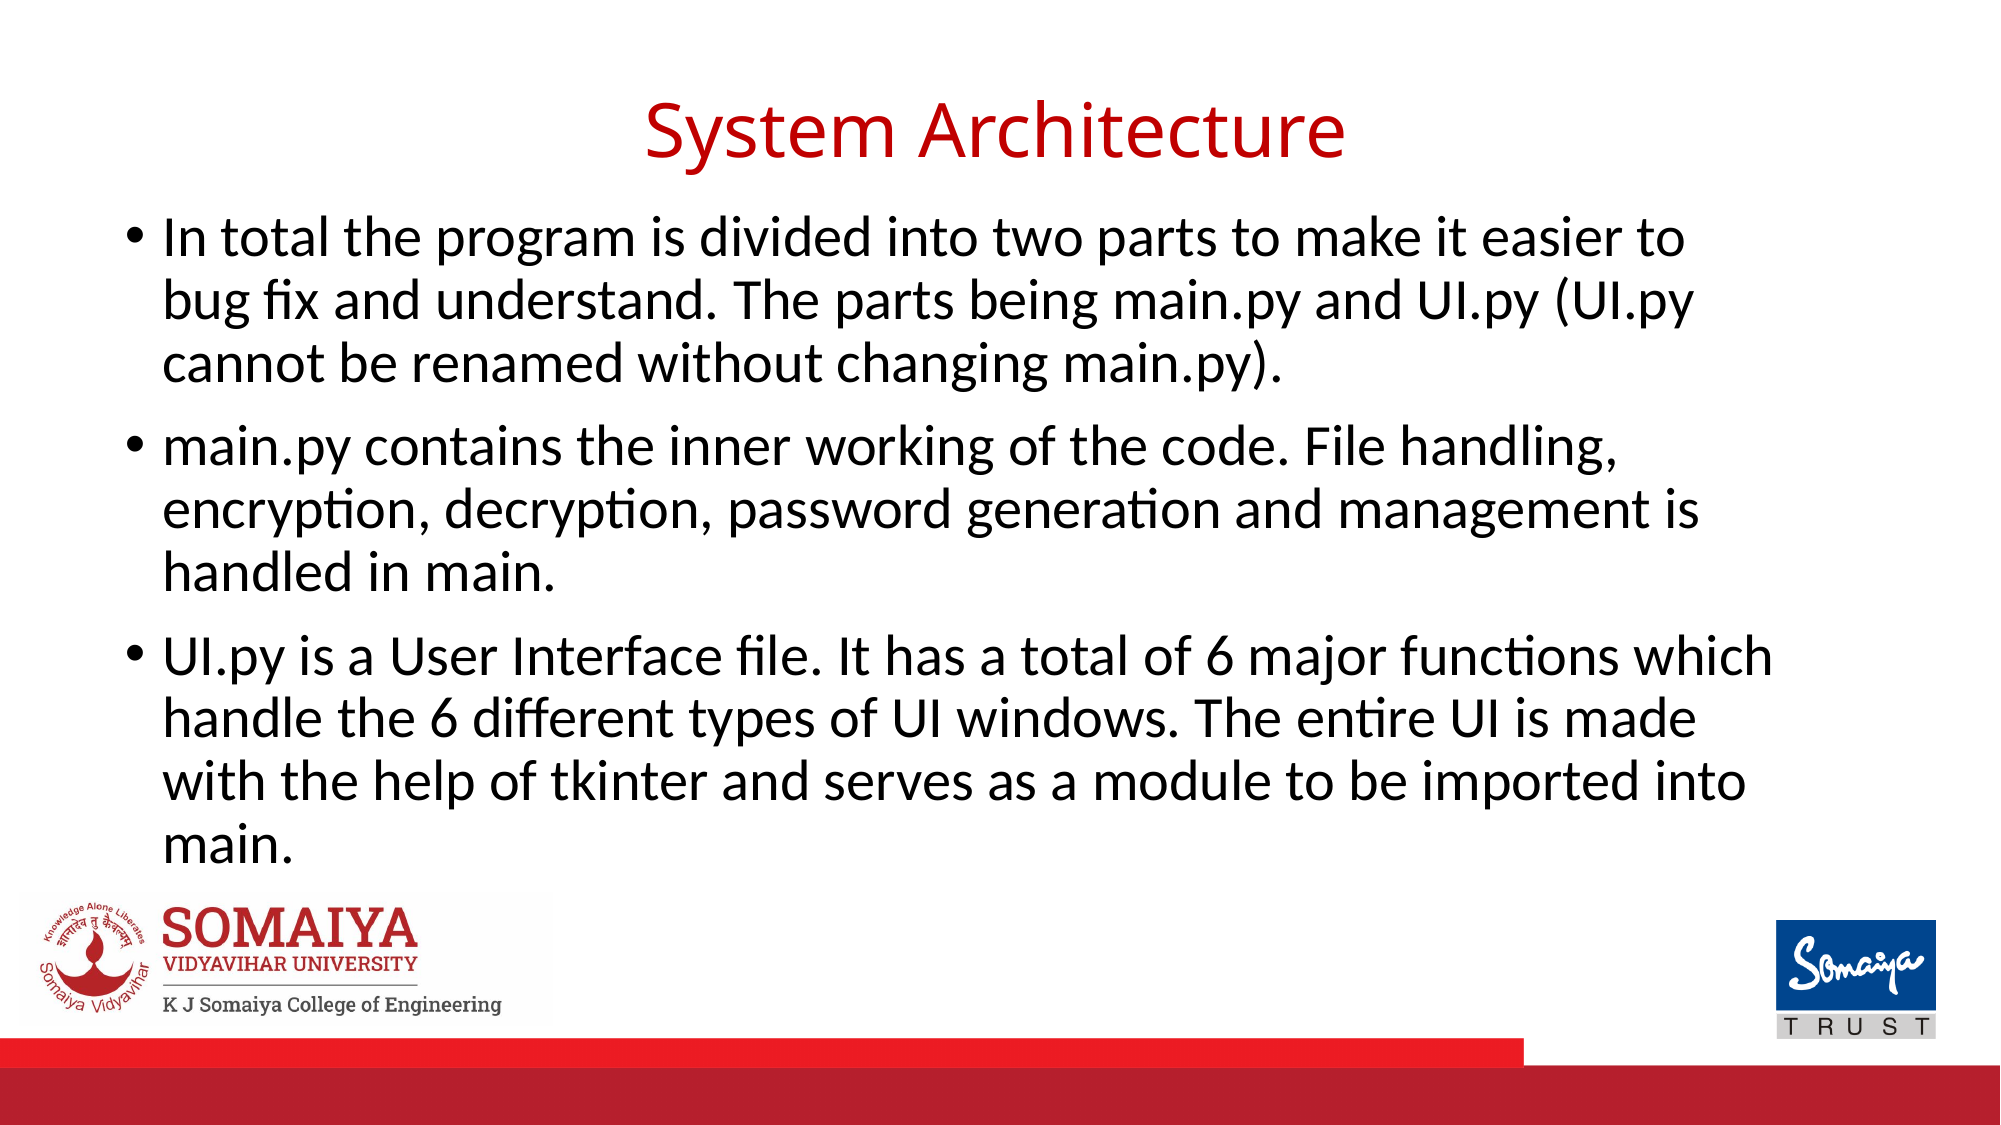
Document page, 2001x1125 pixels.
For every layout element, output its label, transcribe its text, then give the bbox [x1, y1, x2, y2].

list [1776, 920, 1936, 1039]
text_box In total the program is divided into two parts to make it easier to bug fix and understand. The parts being main.py and UI.py (UI.py cannot be renamed without changing main.py). main.py contains the inner working of the code. File handling, encryption, decryption, password generation and management is handled in main. UI.py is a User Interface file. It has a total of 6 major functions which handle the 6 different types of UI windows. The entire UI is made with the help of tkinter and serves as a module to be imported into main. [109, 198, 964, 935]
picture [0, 93, 1999, 1125]
title System Architecture [61, 26, 1931, 241]
text_box In total the program is divided into two parts to make it easier to bug fix and understand. The parts being main.py and UI.py (UI.py cannot be renamed without changing main.py). main.py contains the inner working of the code. File handling, encryption, decryption, password generation and management is handled in main. UI.py is a User Interface file. It has a total of 6 major functions which handle the 6 different types of UI windows. The entire UI is made with the help of tkinter and serves as a module to be imported into main. [1028, 198, 1802, 935]
picture [19, 892, 553, 1026]
